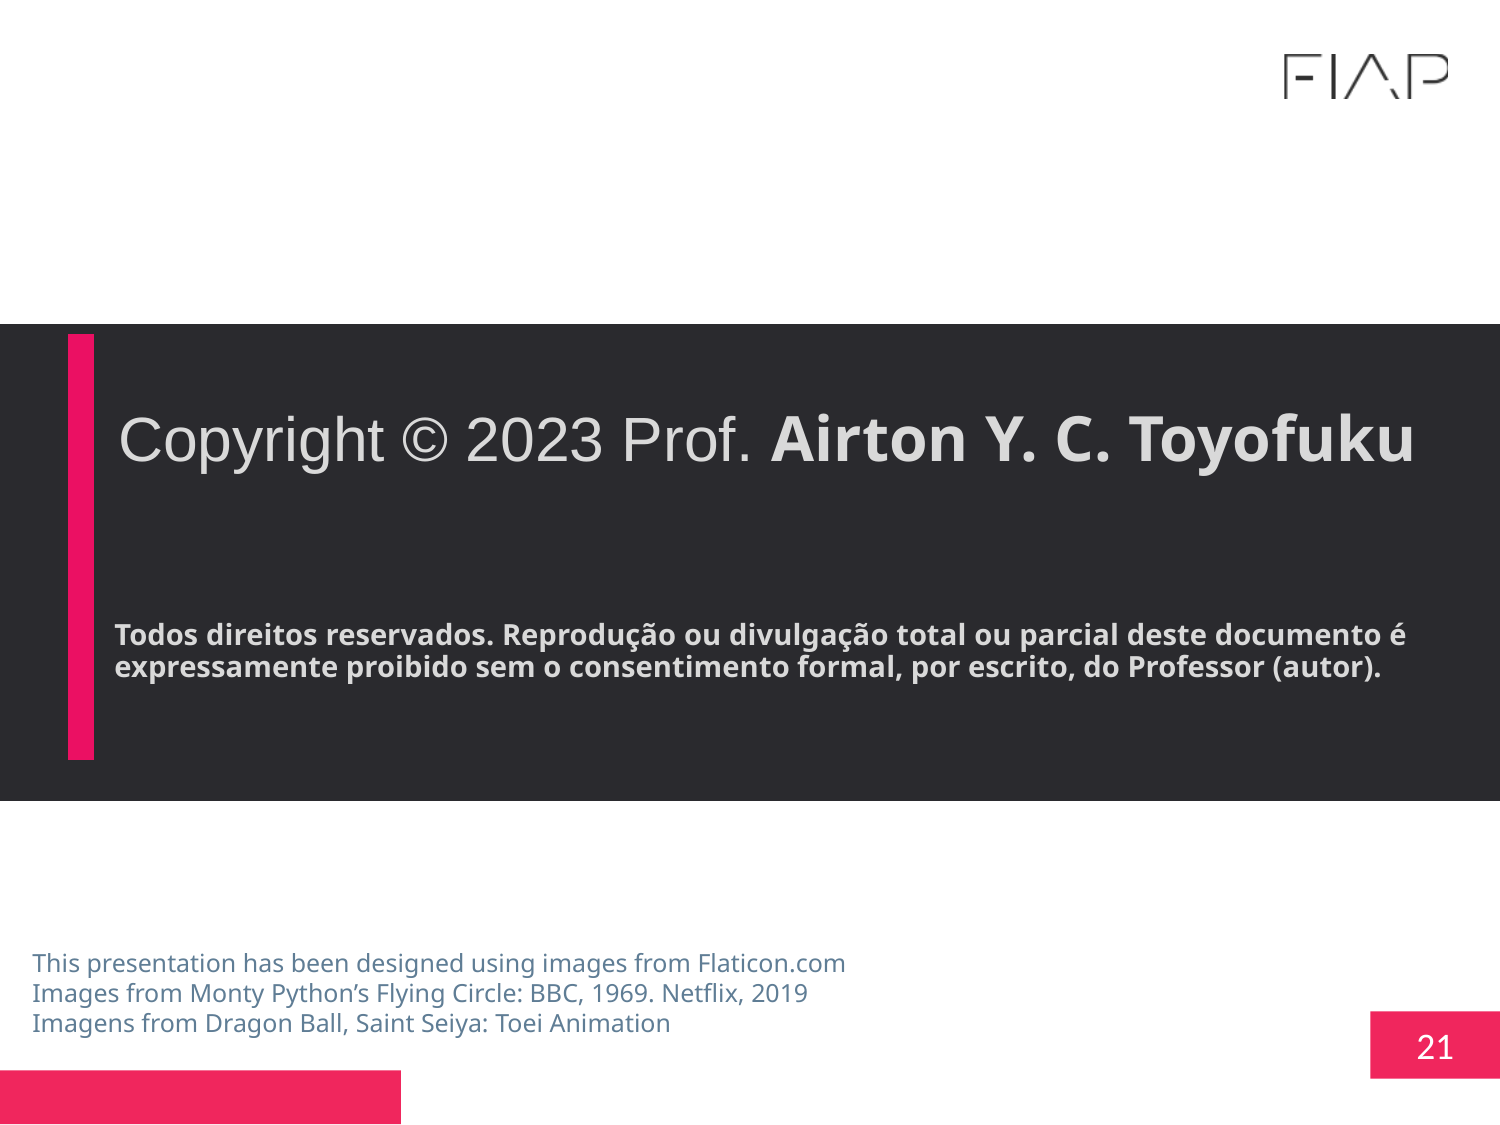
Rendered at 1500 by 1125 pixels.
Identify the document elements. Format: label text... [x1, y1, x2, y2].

title Copyright © 2023 Prof. Airton Y. C. Toyofuku [103, 340, 1479, 543]
slide_number 21 [1412, 1042, 1500, 1103]
text_box This presentation has been designed using images from Flaticon.com Images from Monty Python’s Flying Circle: BBC, 1969. Netflix, 2019 Imagens from Dragon Ball, Saint Seiya: Toei Animation [17, 940, 1444, 1046]
picture [0, 324, 1500, 801]
